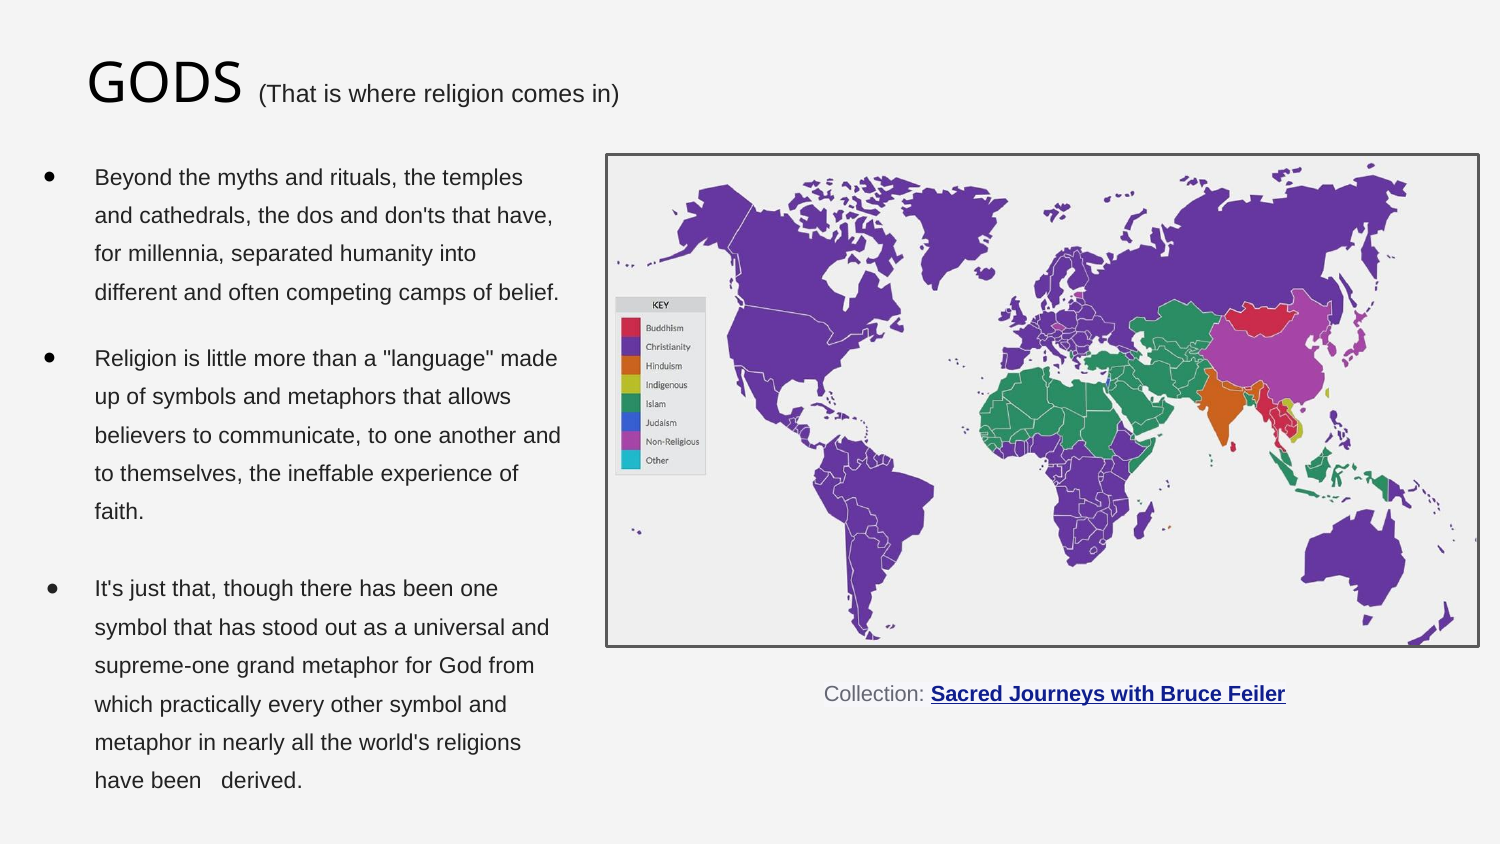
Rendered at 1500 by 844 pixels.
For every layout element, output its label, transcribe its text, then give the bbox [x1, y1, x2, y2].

text_box GODS (That is where religion comes in) [71, 31, 727, 118]
text_box Collection: Sacred Journeys with Bruce Feiler [808, 665, 1478, 743]
text_box Beyond the myths and rituals, the temples and cathedrals, the dos and don'ts that have, for millennia, separated humanity into different and often competing camps of belief. Religion is little more than a "language" made up of symbols and metaphors that allows believers to communicate, to one another and to themselves, the ineffable experience of faith. It's just that, though there has been one symbol that has stood out as a universal and supreme-one grand metaphor for God from which practically every other symbol and metaphor in nearly all the world's religions have been derived. [4, 136, 581, 798]
picture [607, 155, 1478, 646]
